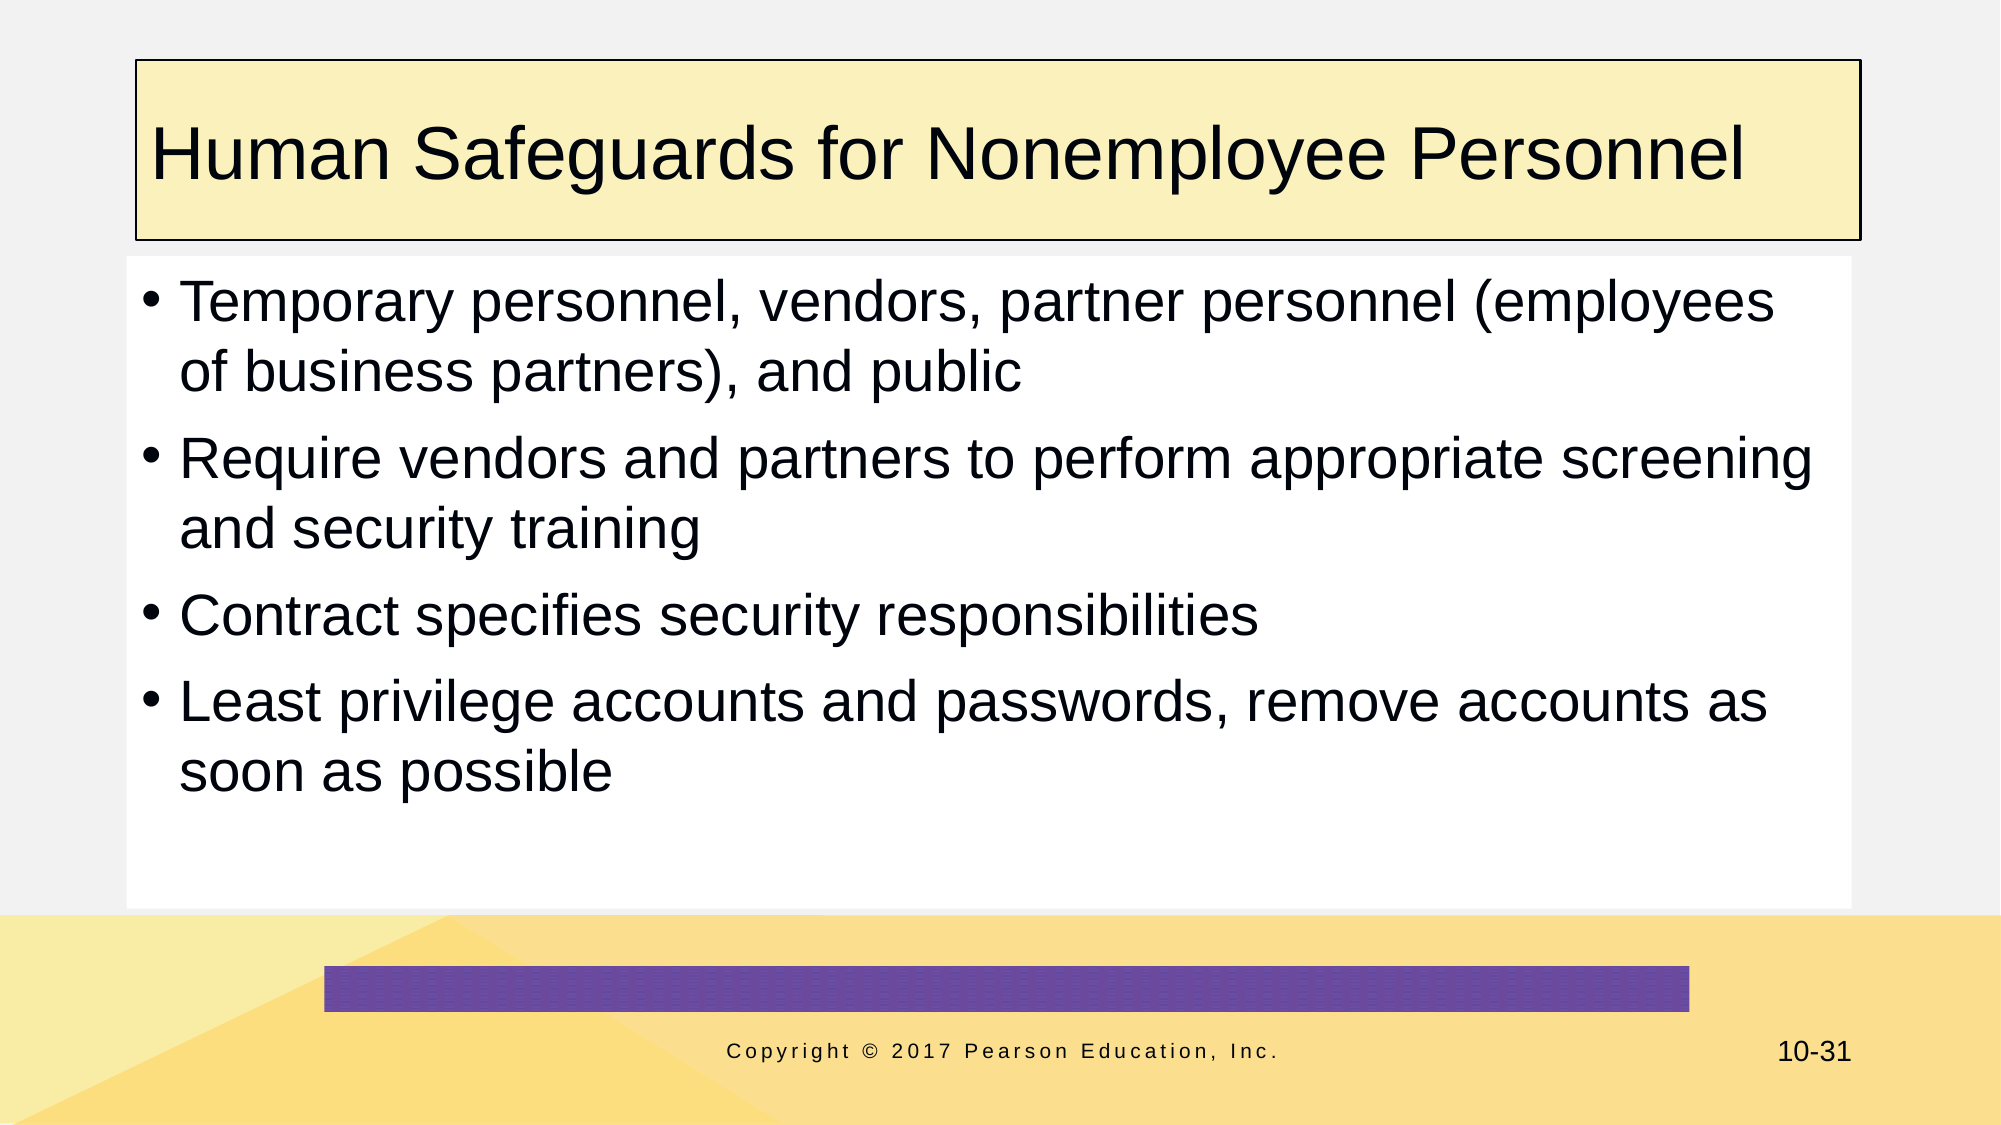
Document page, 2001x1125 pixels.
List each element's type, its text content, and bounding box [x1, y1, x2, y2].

title Human Safeguards for Nonemployee Personnel [135, 59, 1862, 241]
list Temporary personnel, vendors, partner personnel (employees of business partners), and public Require vendors and partners to perform appropriate screening and security training Contract specifies security responsibilities Least privilege accounts and passwords, remove accounts as soon as possible [126, 255, 1852, 909]
footer Copyright © 2017 Pearson Education, Inc. [326, 1025, 1677, 1075]
